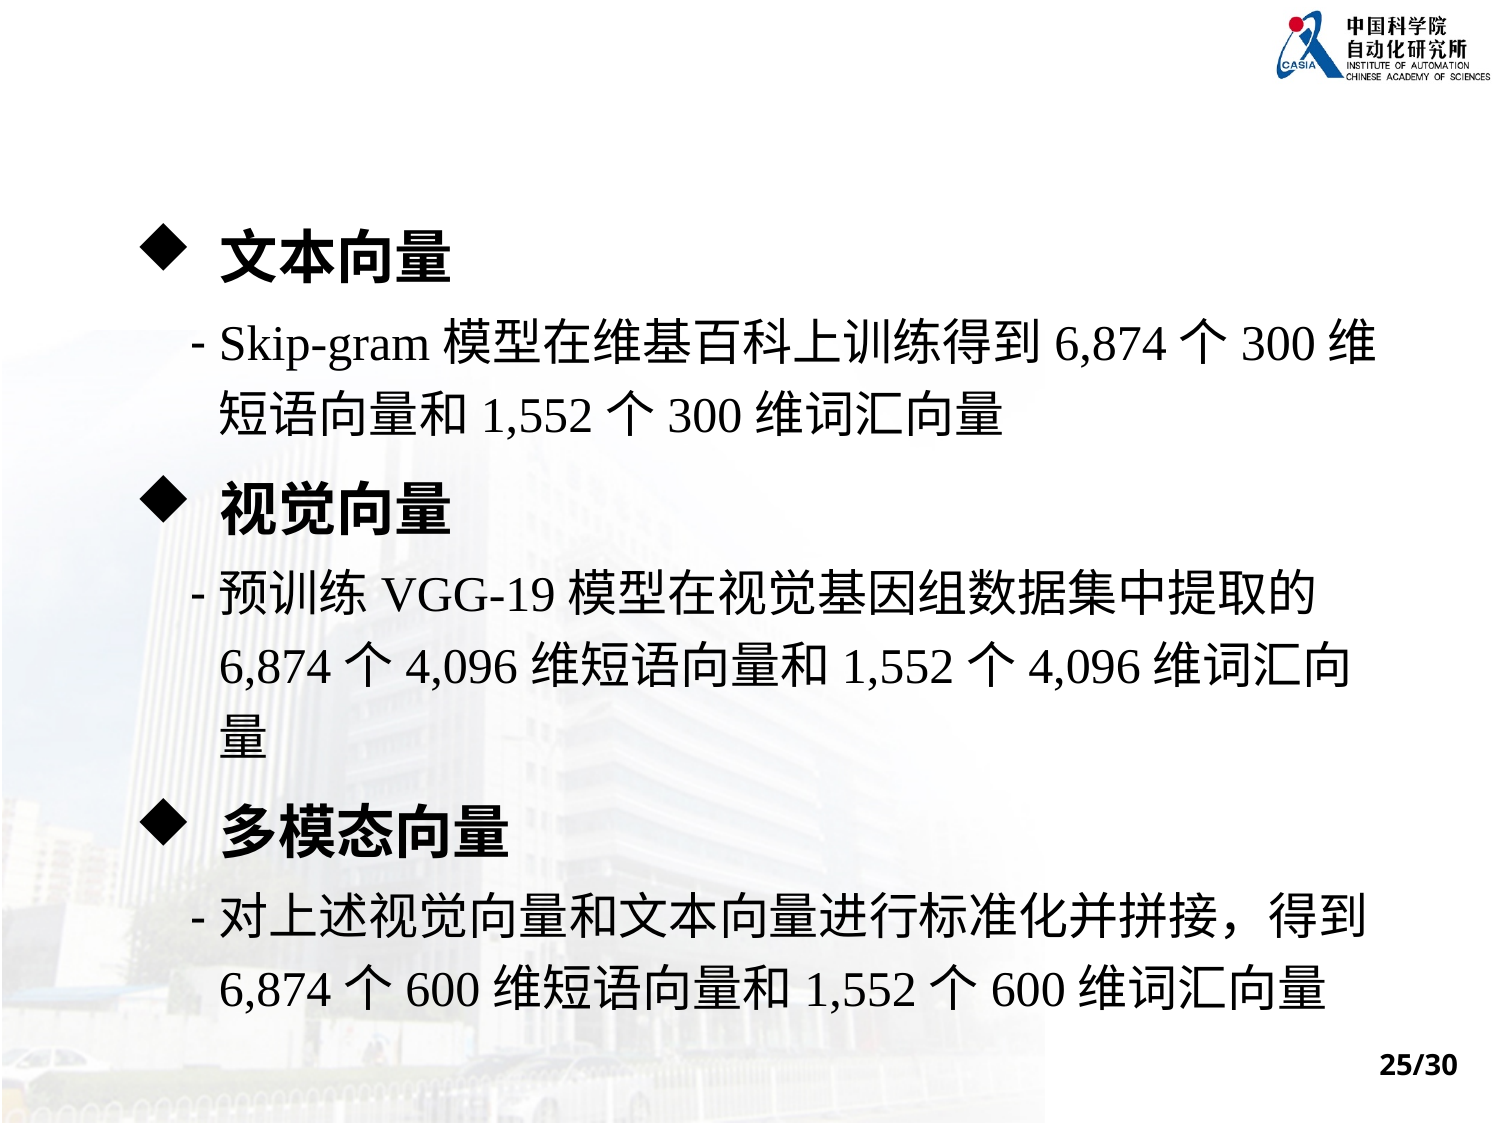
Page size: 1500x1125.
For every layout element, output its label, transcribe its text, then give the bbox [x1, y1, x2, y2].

text_box 25/30 [1364, 1039, 1486, 1089]
picture [1272, 7, 1495, 86]
picture [2, 330, 1045, 1123]
text_box 文本向量 Skip-gram模型在维基百科上训练得到6,874个300维短语向量和1,552个300维词汇向量 视觉向量 预训练VGG-19模型在视觉基因组数据集中提取的6,874个4,096维短语向量和1,552个4,096维词汇向量 多模态向量 对上述视觉向量和文本向量进行标准化并拼接，得到6,874个600维短语向量和1,552个600维词汇向量 [119, 198, 1393, 968]
